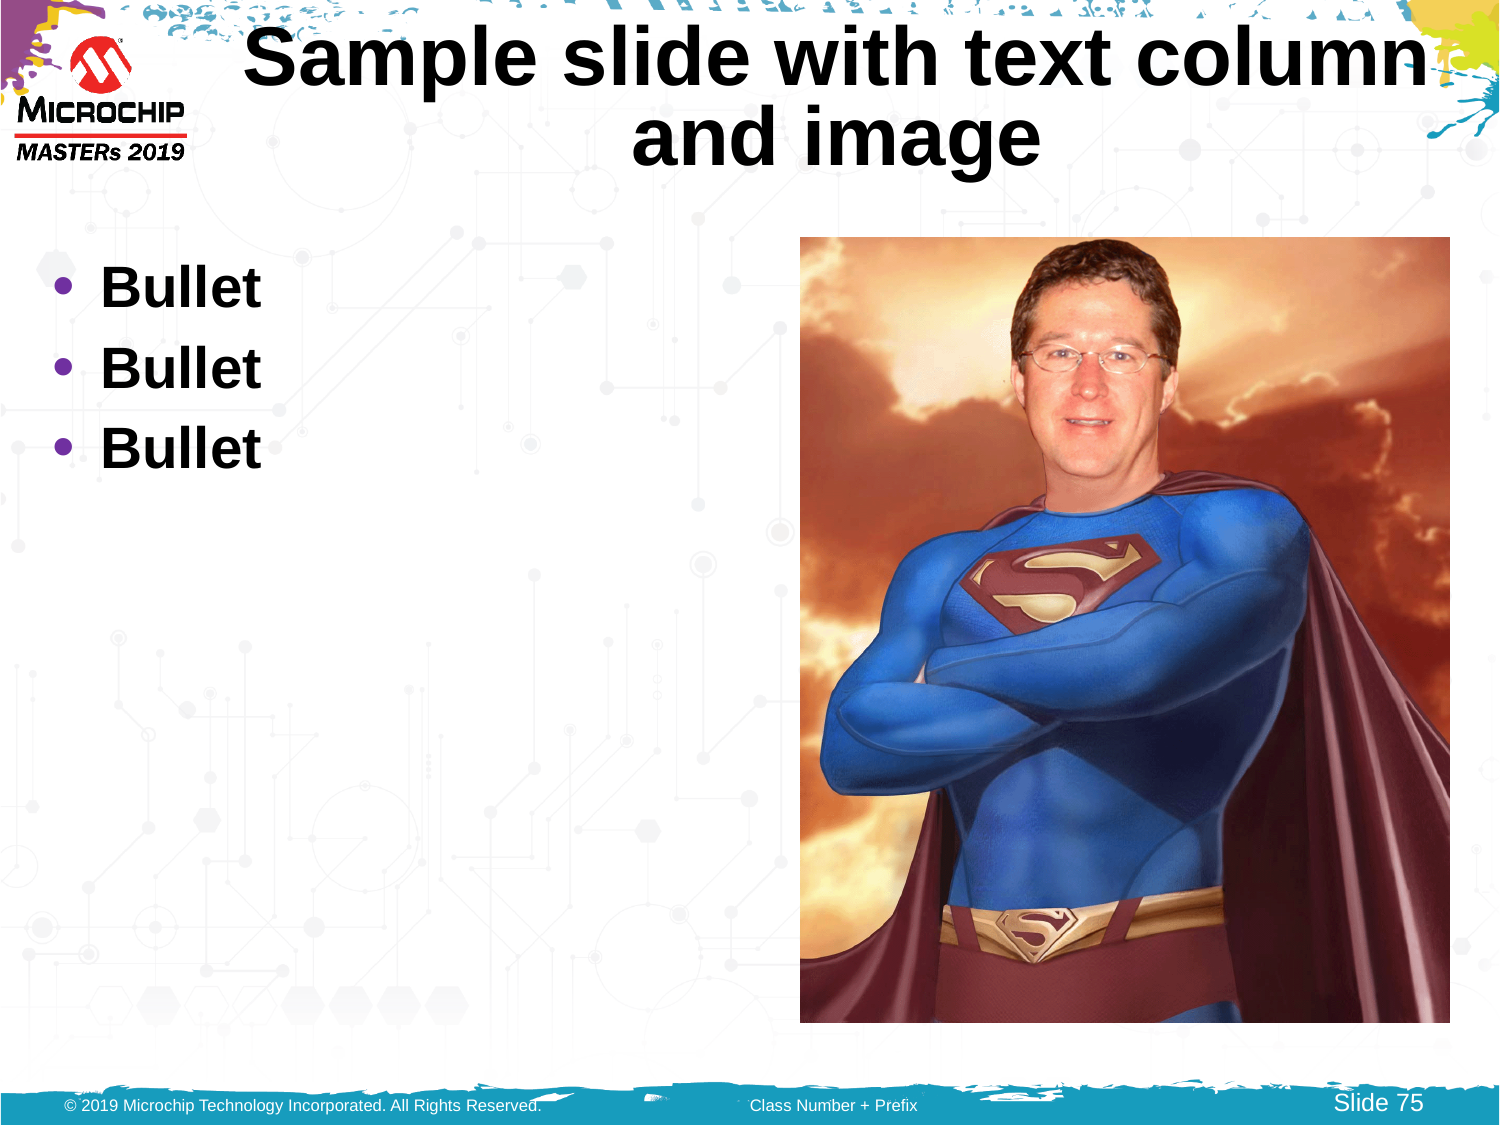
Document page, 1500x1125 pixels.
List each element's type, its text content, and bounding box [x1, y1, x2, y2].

title Sample slide with text column and image [199, 49, 1476, 154]
picture [0, 0, 1500, 1125]
list Bullet Bullet Bullet [37, 249, 744, 993]
